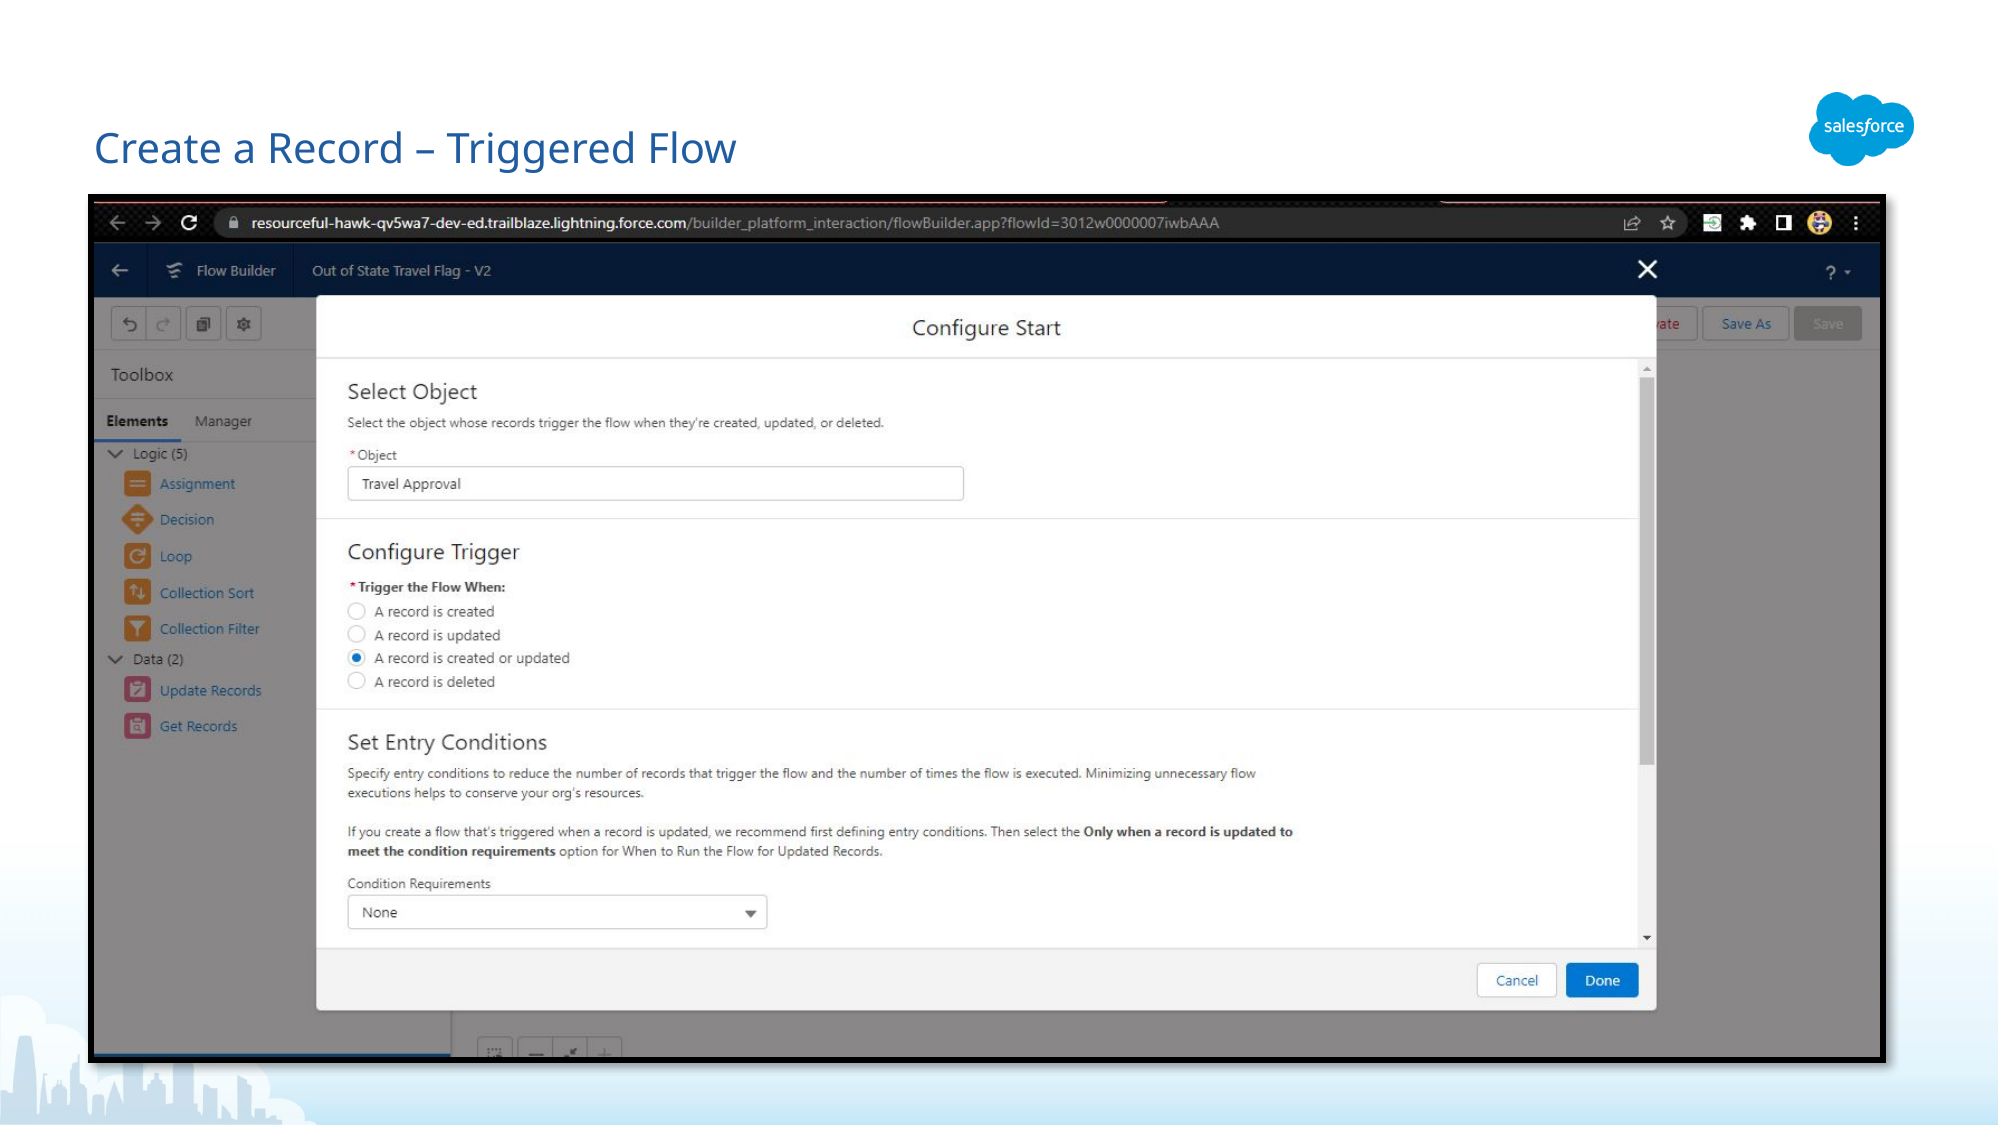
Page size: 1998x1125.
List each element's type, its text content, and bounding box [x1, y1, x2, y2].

picture [0, 0, 1998, 1125]
title Create a Record – Triggered Flow [93, 9, 1907, 174]
